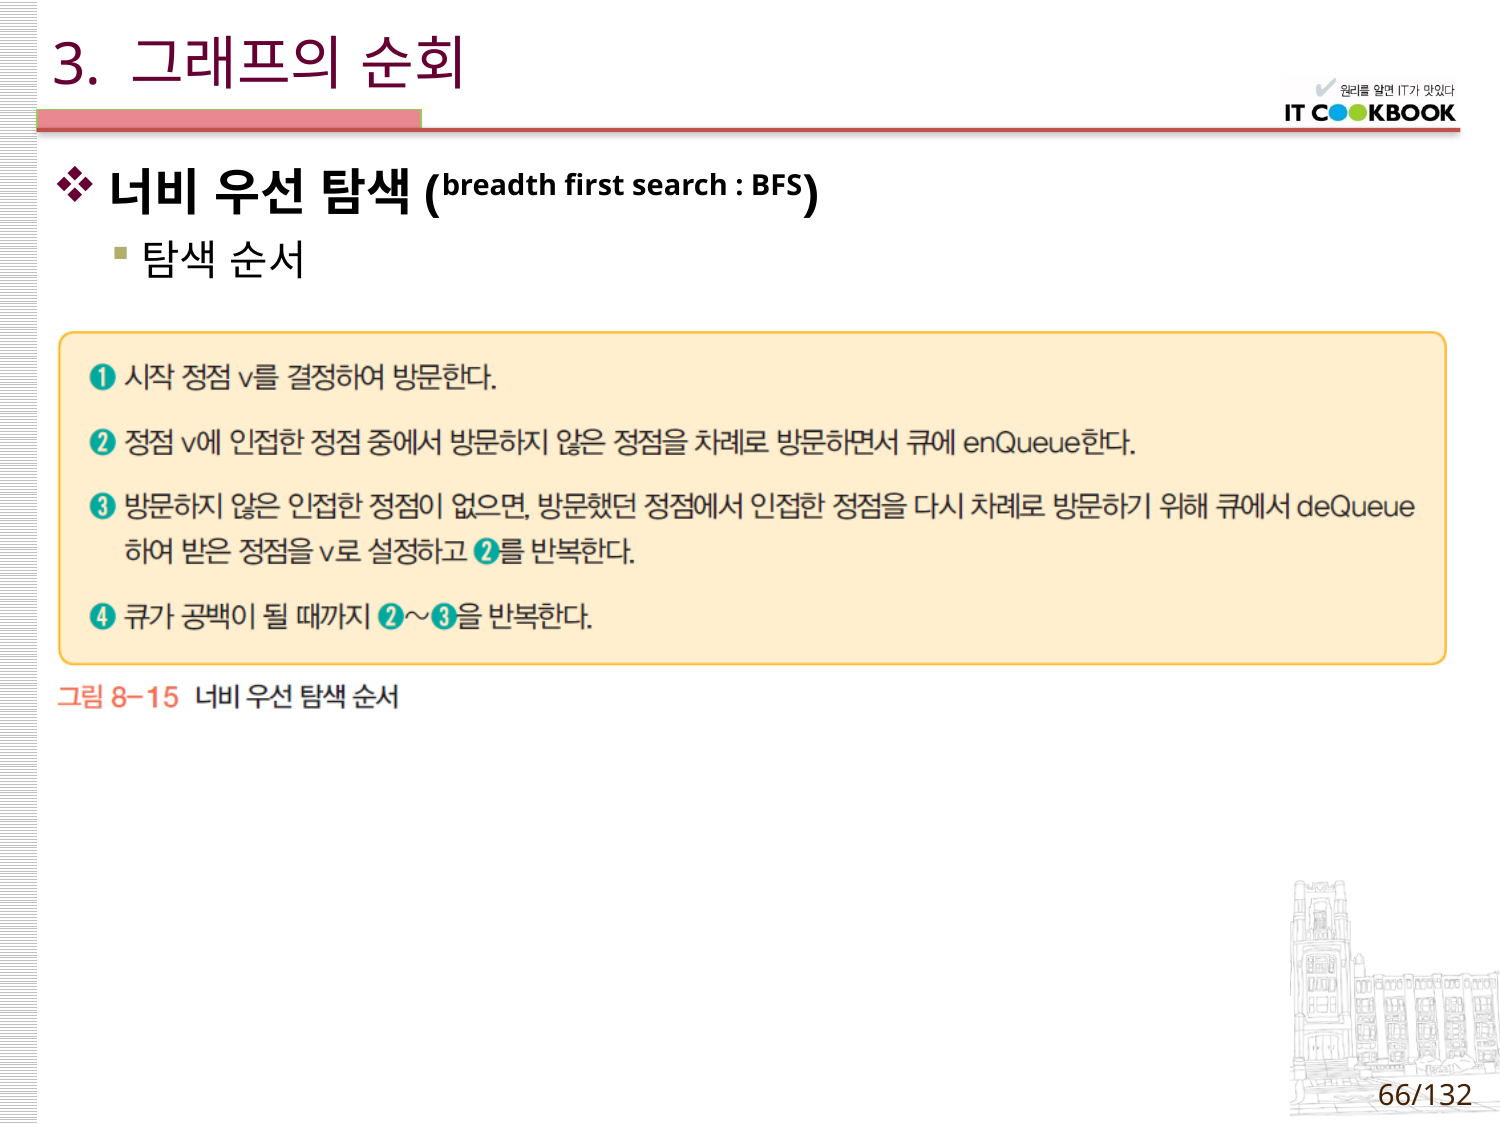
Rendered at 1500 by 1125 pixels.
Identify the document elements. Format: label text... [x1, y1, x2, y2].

picture [1398, 1094, 1407, 1103]
picture [1281, 75, 1459, 123]
picture [1381, 1094, 1390, 1103]
picture [1290, 874, 1500, 1125]
title 3. 그래프의 순회 [37, 13, 1278, 109]
picture [55, 326, 1451, 717]
list 너비 우선 탐색(breadth first search : BFS) 탐색 순서 [37, 152, 1463, 1091]
